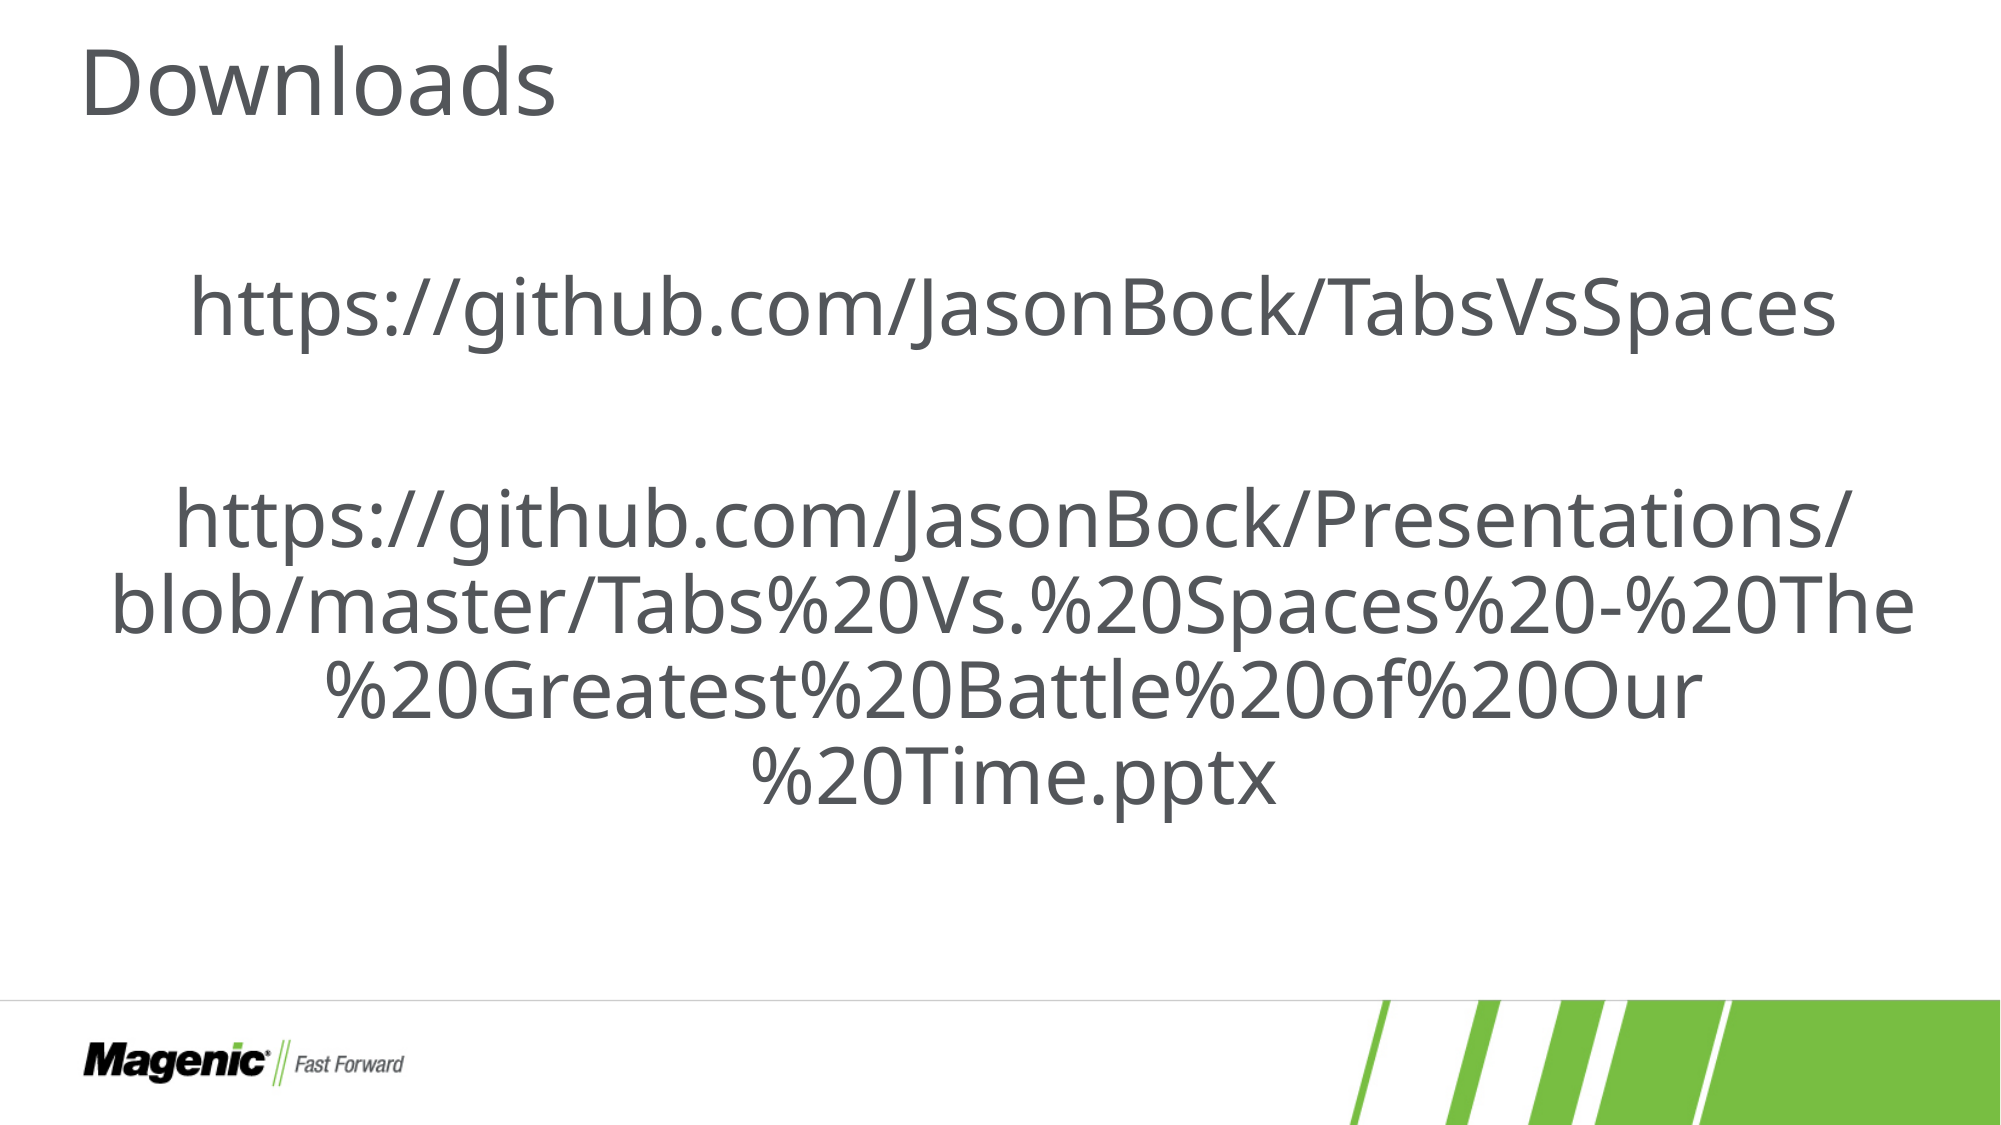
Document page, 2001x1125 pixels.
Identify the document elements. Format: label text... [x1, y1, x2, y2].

list https://github.com/JasonBock/TabsVsSpaces https://github.com/JasonBock/Presentations/blob/master/Tabs%20Vs.%20Spaces%20-%20The%20Greatest%20Battle%20of%20Our%20Time.pptx [70, 149, 1946, 939]
picture [0, 0, 2001, 1125]
title Downloads [63, 41, 1938, 131]
